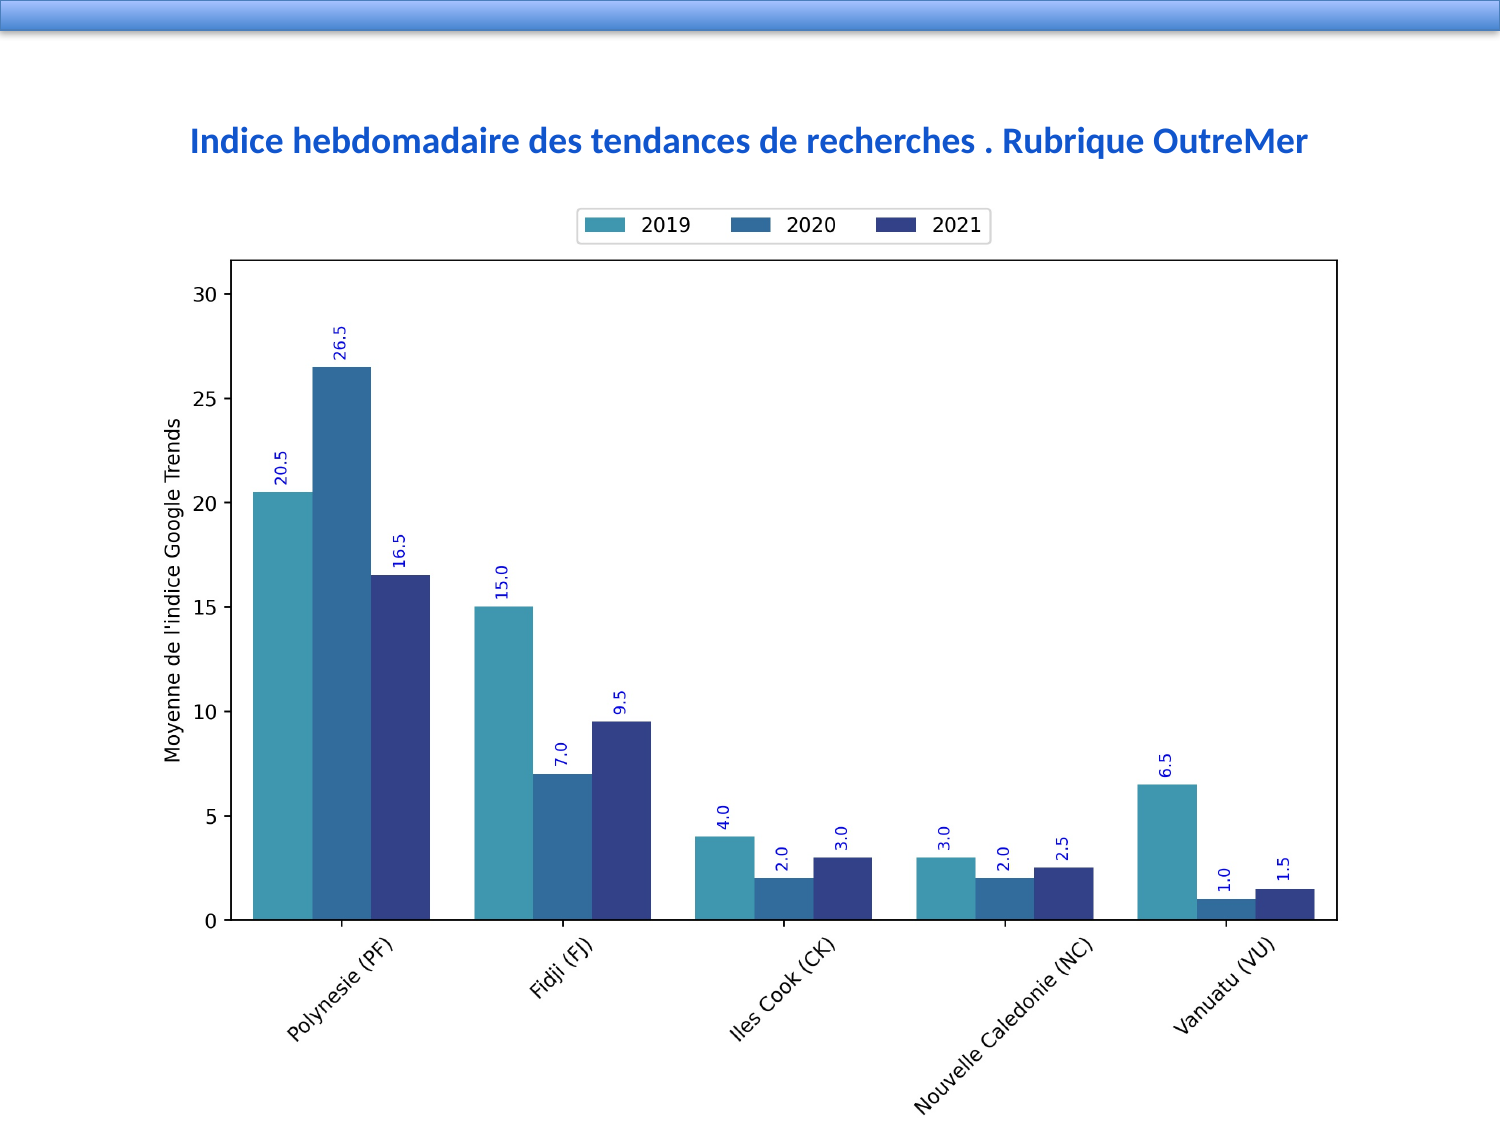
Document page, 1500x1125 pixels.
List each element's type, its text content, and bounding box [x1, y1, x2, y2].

text_box [0, 0, 1500, 31]
title Indice hebdomadaire des tendances de recherches . Rubrique OutreMer [75, 45, 1425, 233]
picture [149, 194, 1351, 1125]
